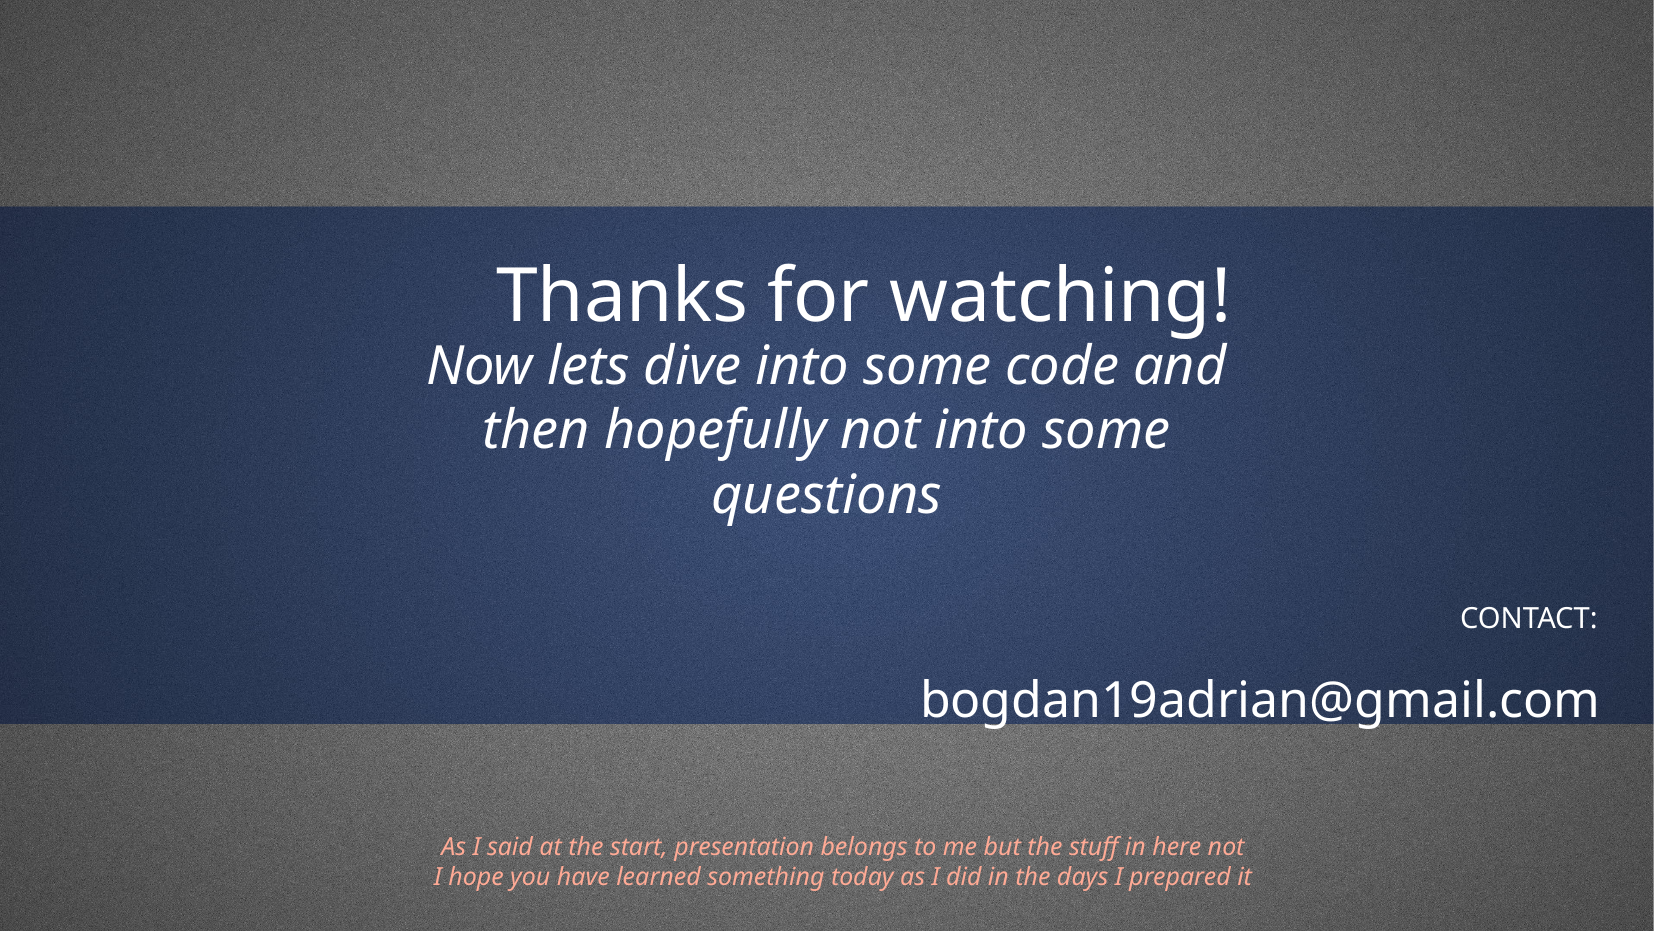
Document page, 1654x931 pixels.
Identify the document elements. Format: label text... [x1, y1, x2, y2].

picture [0, 0, 1654, 931]
text_box bogdan19adrian@gmail.com [80, 659, 1616, 733]
text_box Now lets dive into some code and then hopefully not into some questions [395, 367, 1258, 488]
text_box Thanks for watching! [421, 248, 1232, 336]
text_box As I said at the start, presentation belongs to me but the stuff in here not I hope you have learned something today as I did in the days I prepared it [75, 832, 1613, 898]
text_box CONTACT: [77, 591, 1613, 641]
